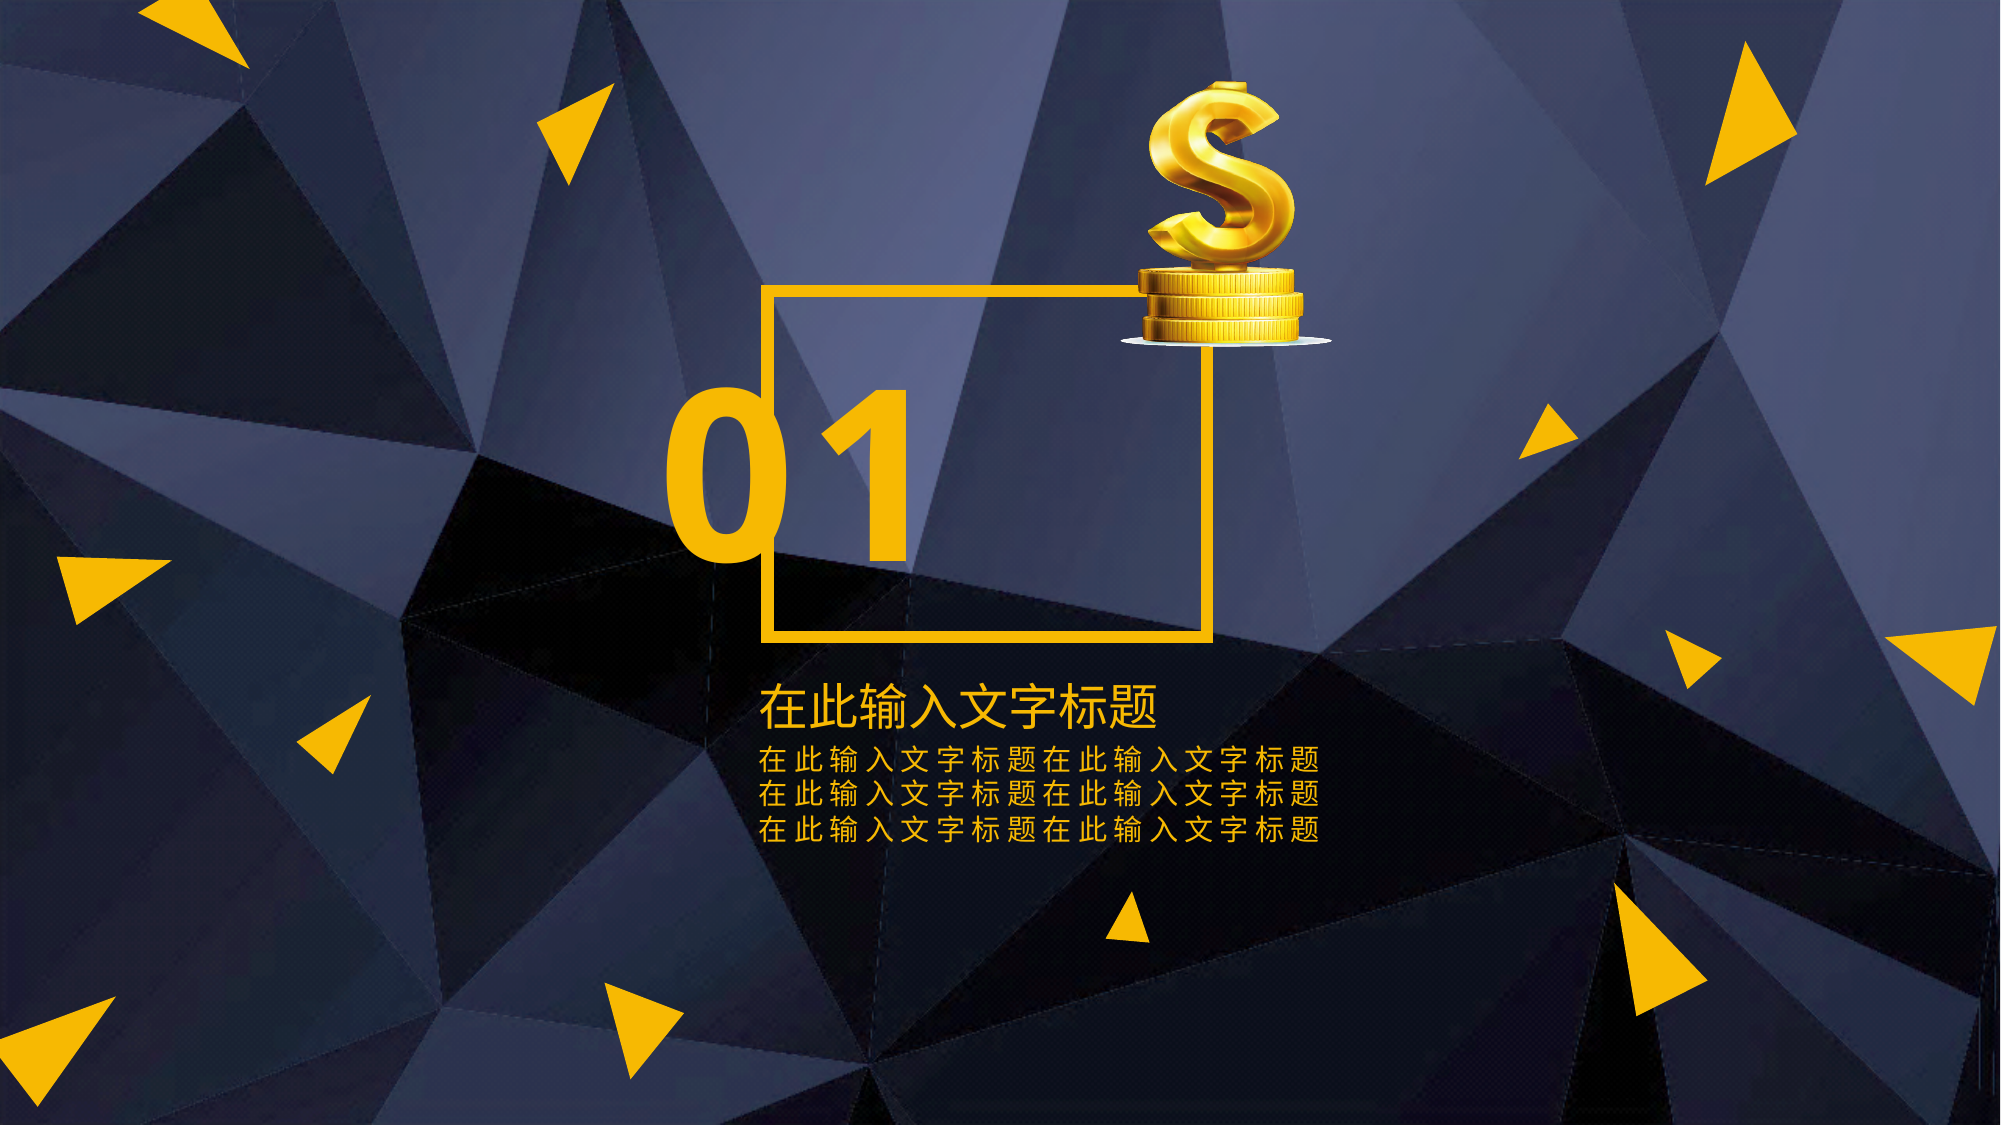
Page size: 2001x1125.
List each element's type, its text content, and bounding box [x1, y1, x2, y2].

picture [0, 0, 2001, 1125]
text_box [135, 0, 253, 72]
text_box [1103, 888, 1152, 944]
text_box [55, 555, 176, 627]
text_box [1703, 38, 1799, 188]
text_box [535, 80, 617, 189]
text_box [1663, 627, 1724, 691]
text_box [0, 994, 119, 1109]
text_box 在此输入文字标题在此输入文字标题在此输入文字标题在此输入文字标题在此输入文字标题在此输入文字标题 [744, 733, 1357, 854]
text_box [1516, 401, 1581, 462]
text_box [1612, 879, 1710, 1018]
text_box [294, 692, 374, 777]
text_box [1881, 624, 1999, 708]
text_box 在此输入文字标题 [743, 667, 1213, 743]
text_box [602, 980, 686, 1082]
text_box [767, 290, 1208, 638]
text_box 01 [643, 314, 1106, 618]
